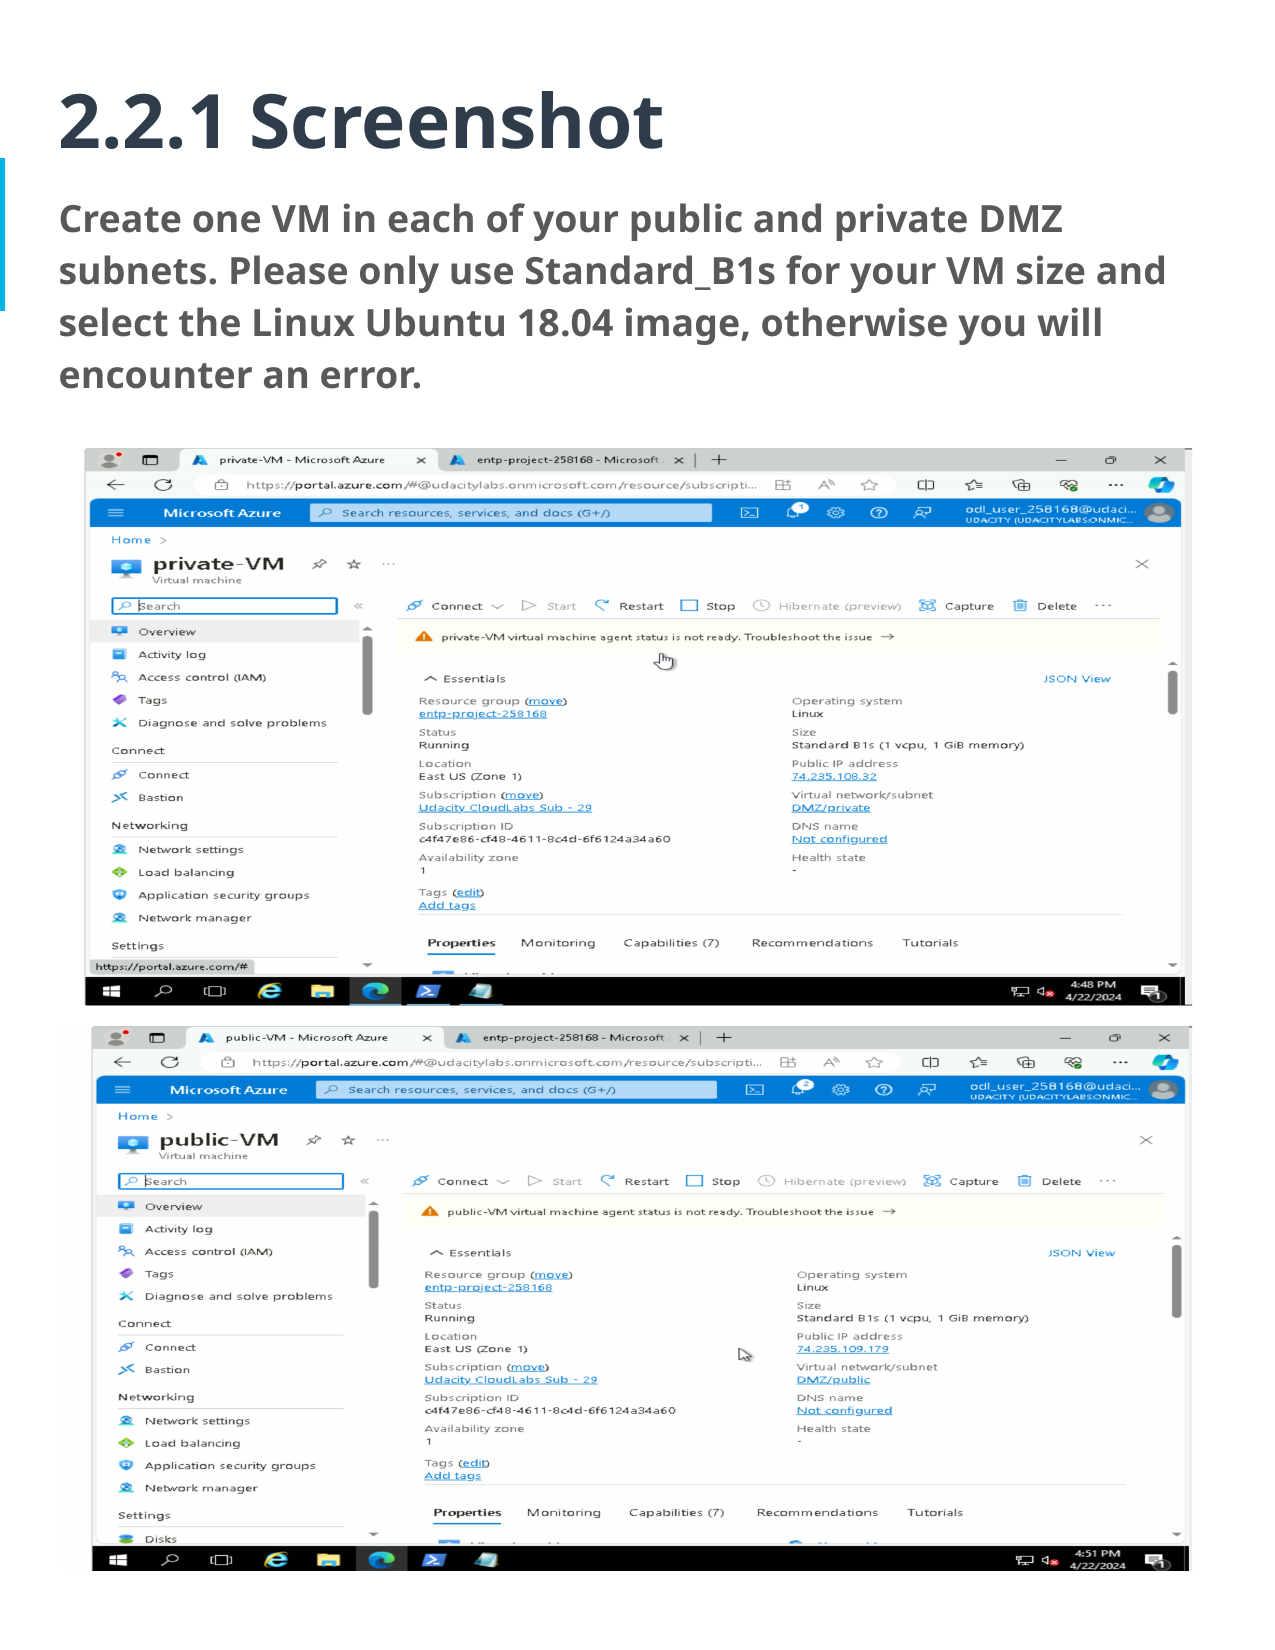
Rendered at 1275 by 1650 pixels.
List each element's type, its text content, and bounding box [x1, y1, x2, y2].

picture [61, 1022, 1193, 1571]
picture [82, 448, 1193, 1007]
title 2.2.1 Screenshot Create one VM in each of your public and private DMZ subnets. Please only use Standard_B1s for your VM size and select the Linux Ubuntu 18.04 image, otherwise you will encounter an error. [43, 142, 1232, 327]
